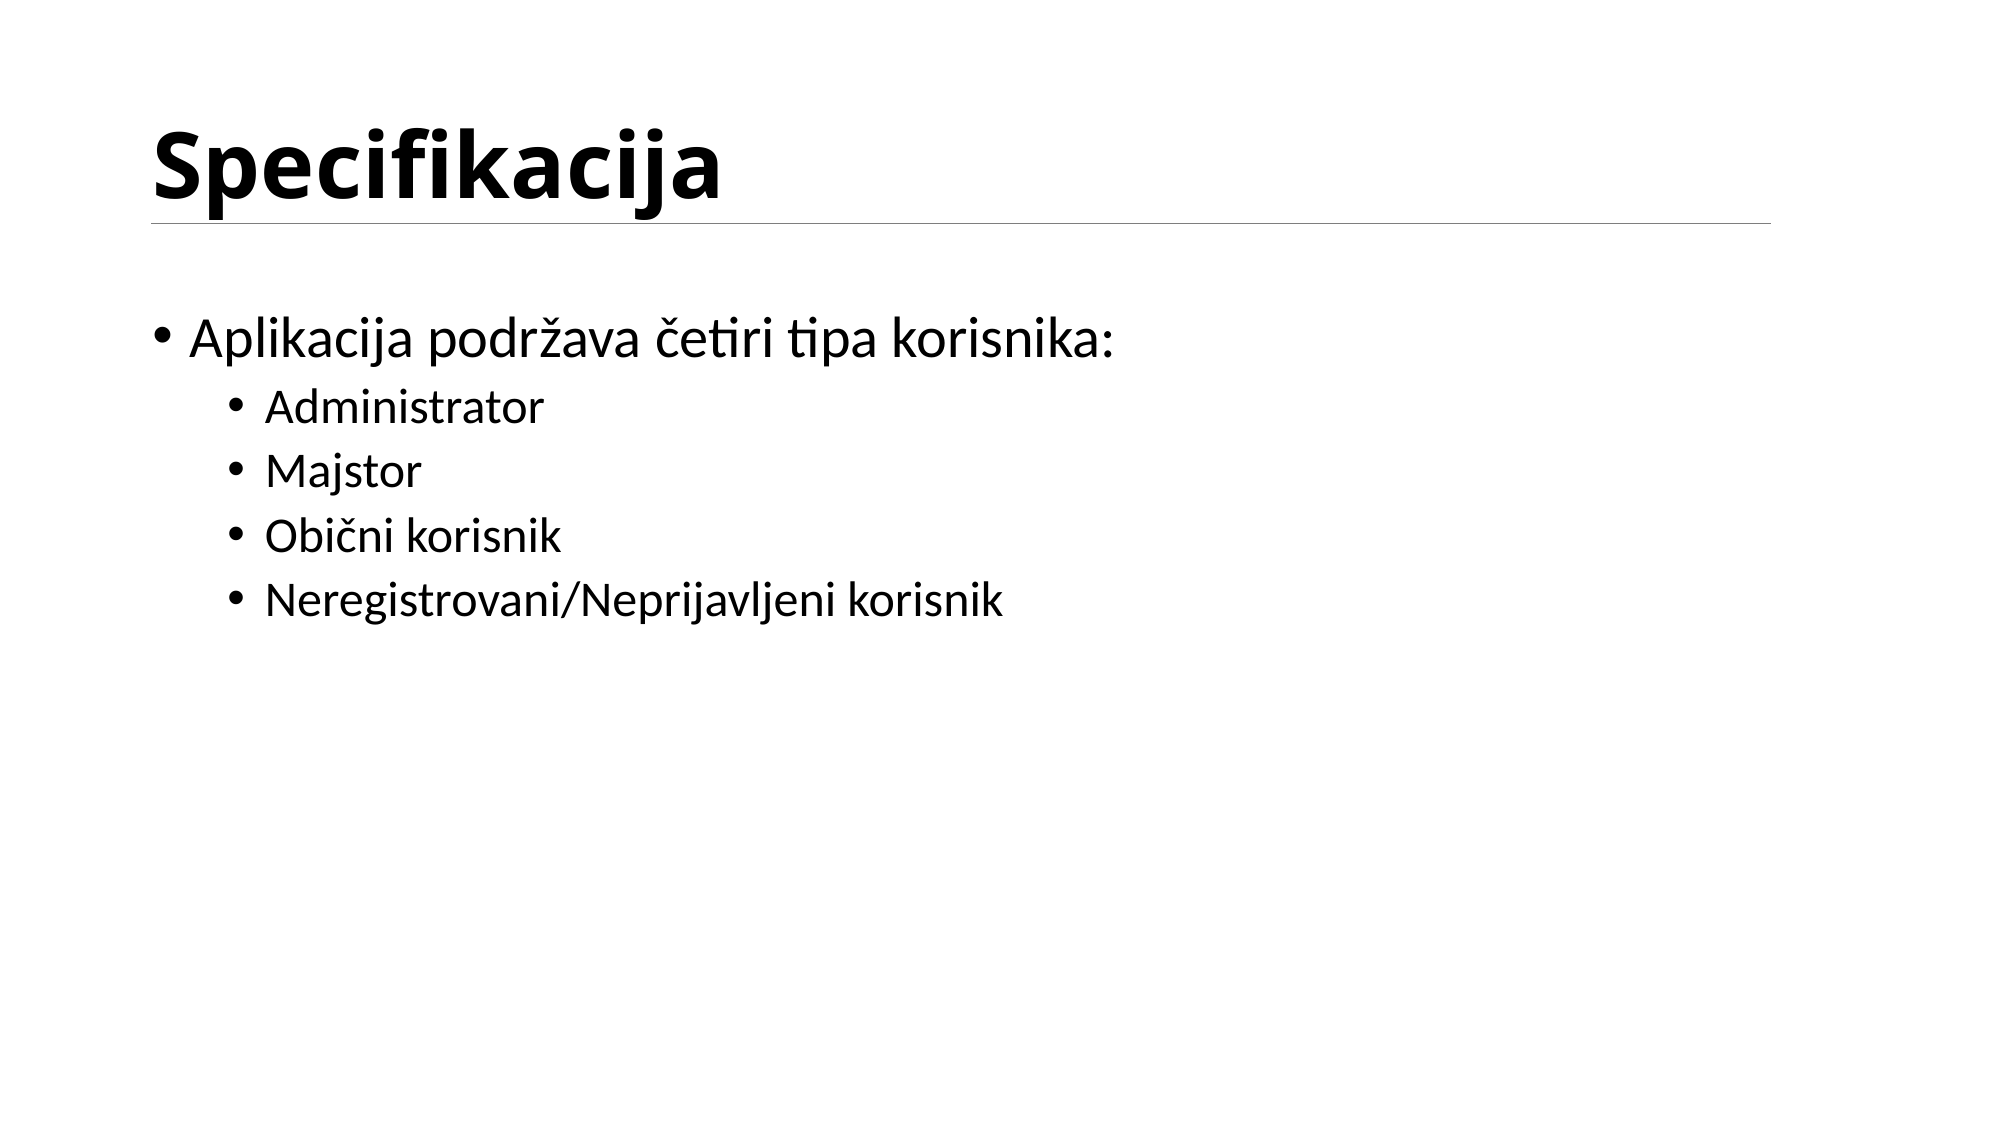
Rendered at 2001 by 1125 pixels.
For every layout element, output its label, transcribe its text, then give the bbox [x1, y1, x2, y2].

title Specifikacija [137, 59, 1863, 278]
list Aplikacija podržava četiri tipa korisnika: Administrator Majstor Obični korisnik Neregistrovani/Neprijavljeni korisnik [137, 299, 1863, 1014]
